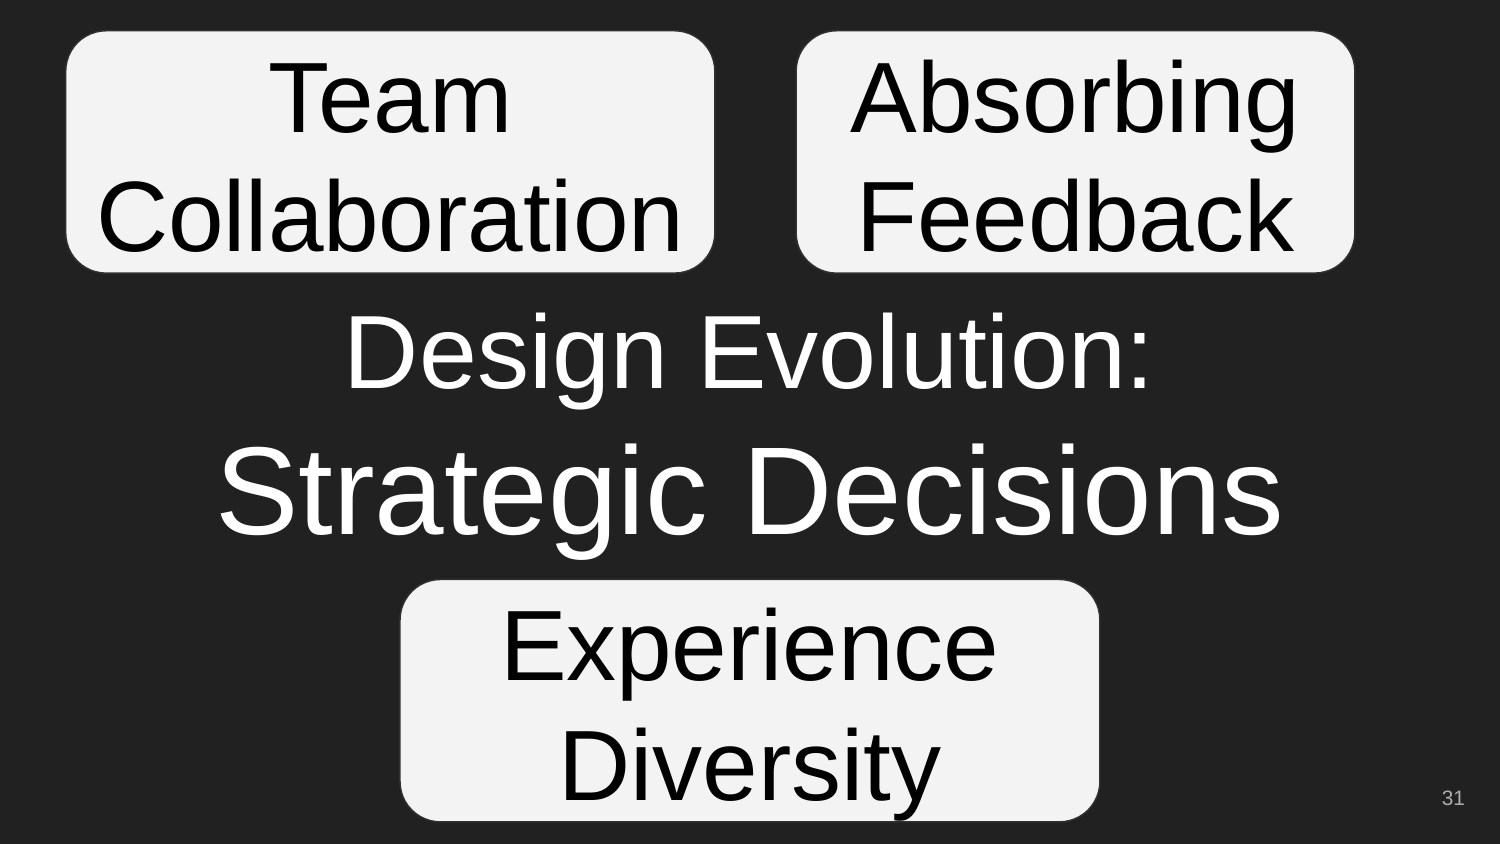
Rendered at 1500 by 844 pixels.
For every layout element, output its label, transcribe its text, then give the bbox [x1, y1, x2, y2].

text_box Team Collaboration [65, 30, 715, 274]
title Design Evolution: Strategic Decisions [51, 300, 1449, 544]
slide_number ‹#› [1389, 764, 1480, 830]
text_box Absorbing Feedback [796, 30, 1355, 274]
text_box Experience Diversity [399, 579, 1100, 822]
